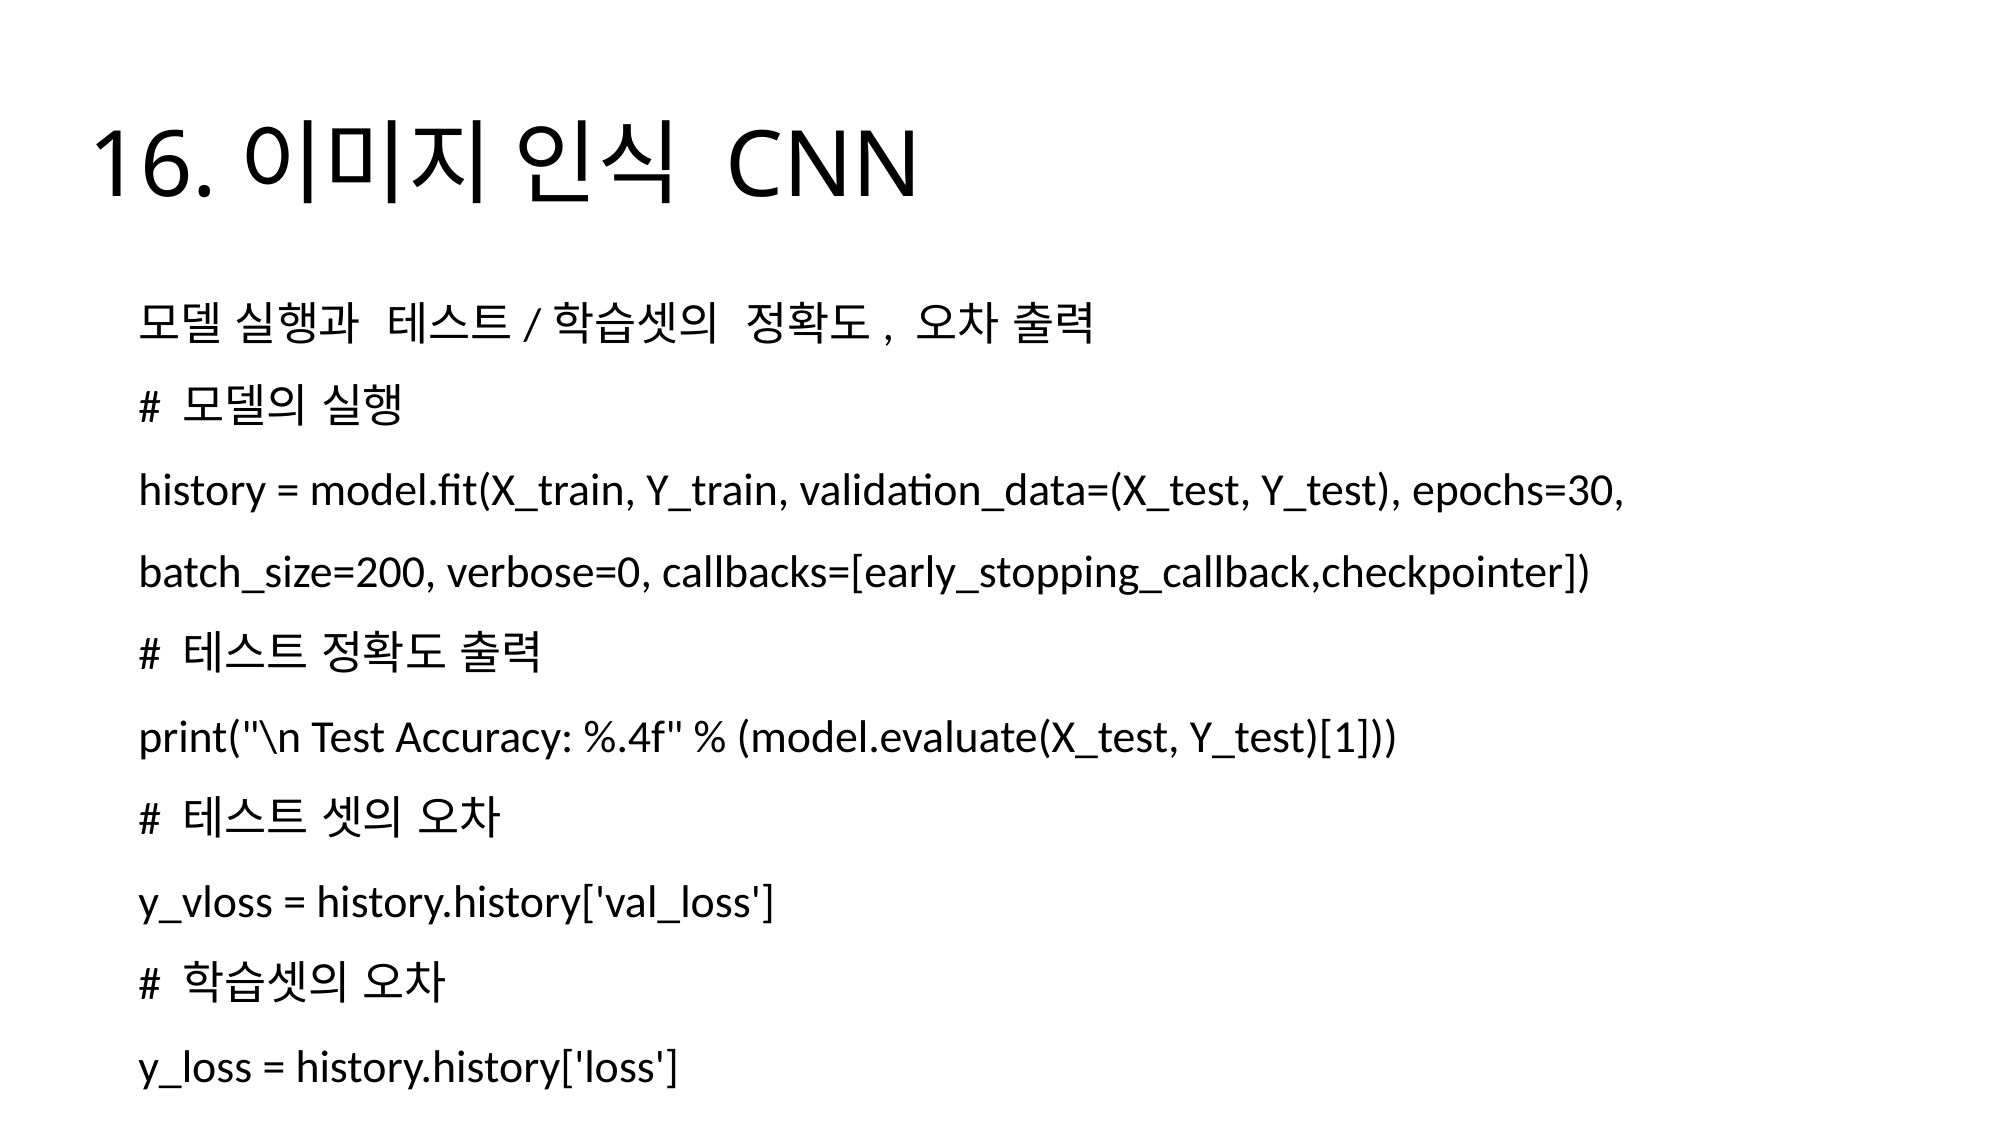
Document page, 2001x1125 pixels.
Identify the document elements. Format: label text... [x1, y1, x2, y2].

title 16.이미지 인식 CNN [68, 97, 1932, 223]
text_box 모델 실행과 테스트/학습셋의 정확도, 오차 출력 # 모델의 실행 history = model.fit(X_train, Y_train, validation_data=(X_test, Y_test), epochs=30, batch_size=200, verbose=0, callbacks=[early_stopping_callback,checkpointer]) # 테스트 정확도 출력 print("\n Test Accuracy: %.4f" % (model.evaluate(X_test, Y_test)[1])) # 테스트 셋의 오차 y_vloss = history.history['val_loss'] # 학습셋의 오차 y_loss = history.history['loss'] [98, 252, 1899, 1000]
